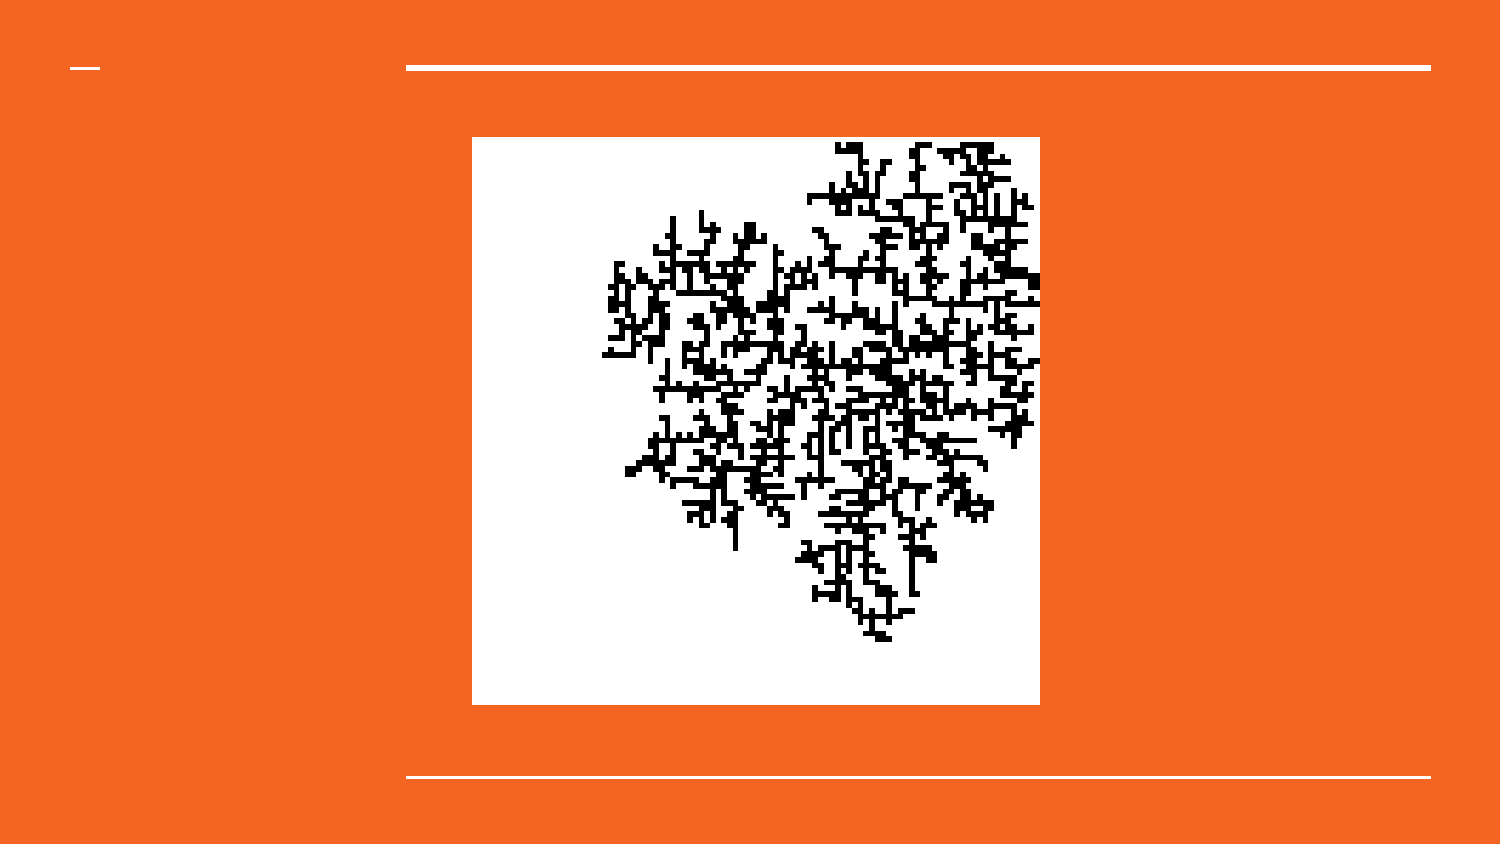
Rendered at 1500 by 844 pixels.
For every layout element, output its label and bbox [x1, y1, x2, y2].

picture [472, 136, 1040, 705]
